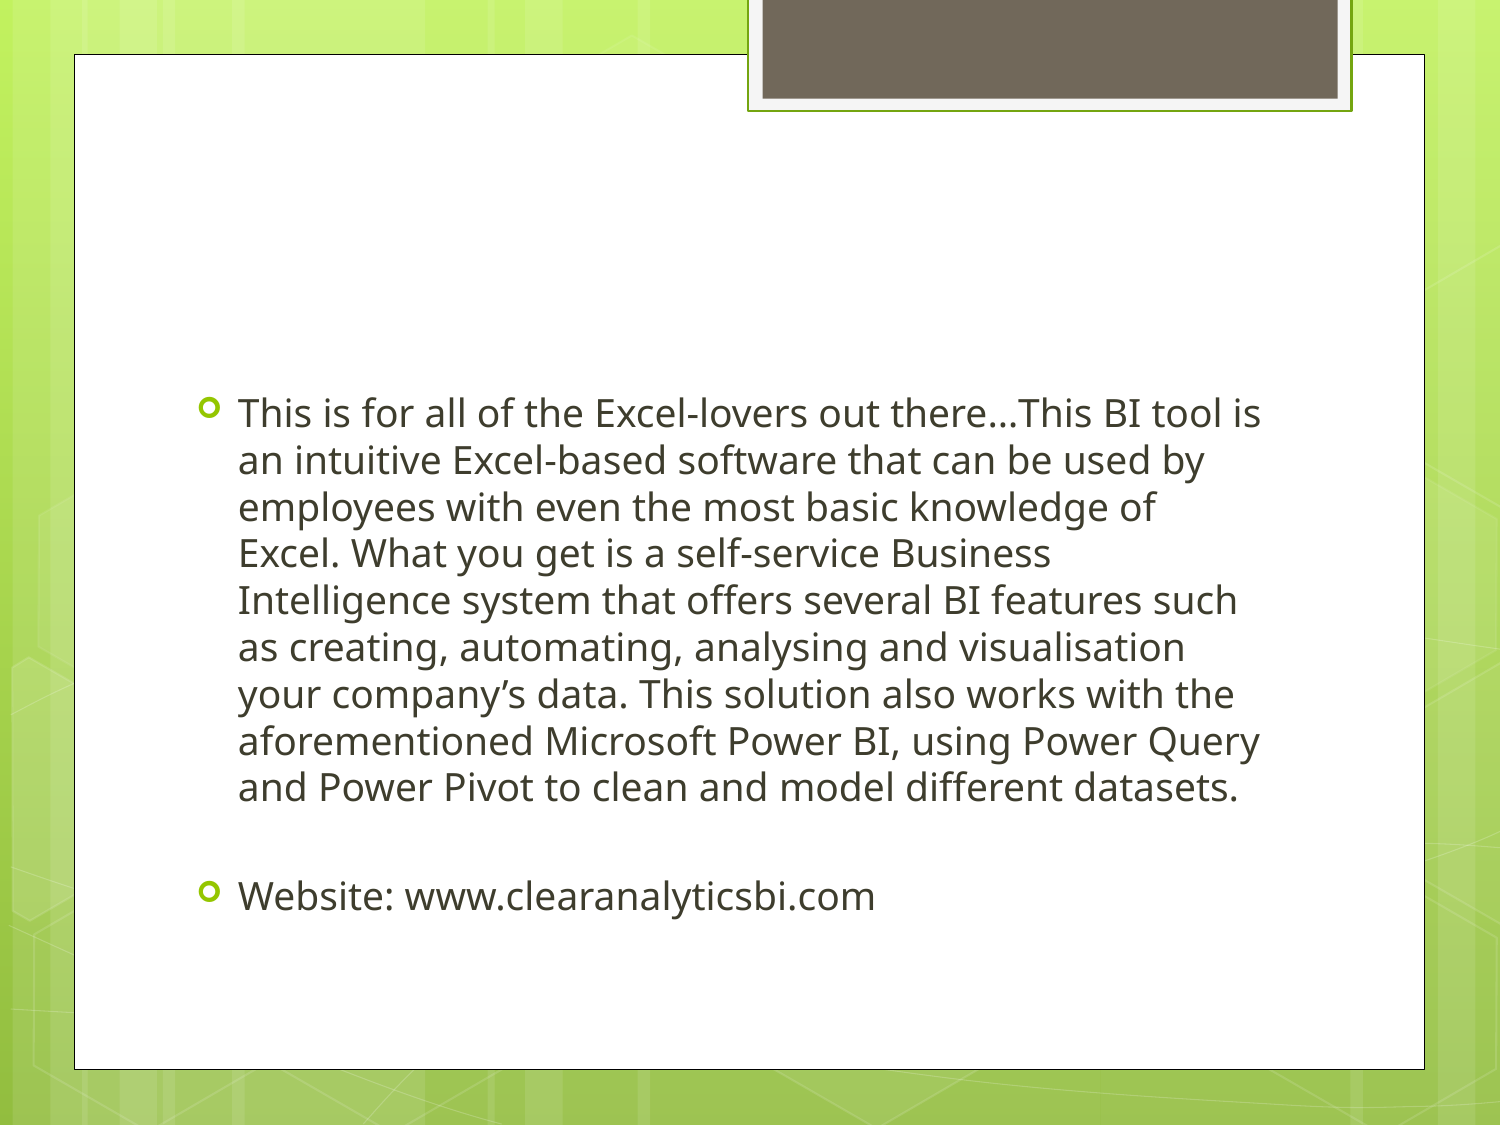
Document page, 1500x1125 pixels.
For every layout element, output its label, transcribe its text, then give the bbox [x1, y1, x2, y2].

list This is for all of the Excel-lovers out there…This BI tool is an intuitive Excel-based software that can be used by employees with even the most basic knowledge of Excel. What you get is a self-service Business Intelligence system that offers several BI features such as creating, automating, analysing and visualisation your company’s data. This solution also works with the aforementioned Microsoft Power BI, using Power Query and Power Pivot to clean and model different datasets. Website: www.clearanalyticsbi.com [171, 381, 1283, 957]
